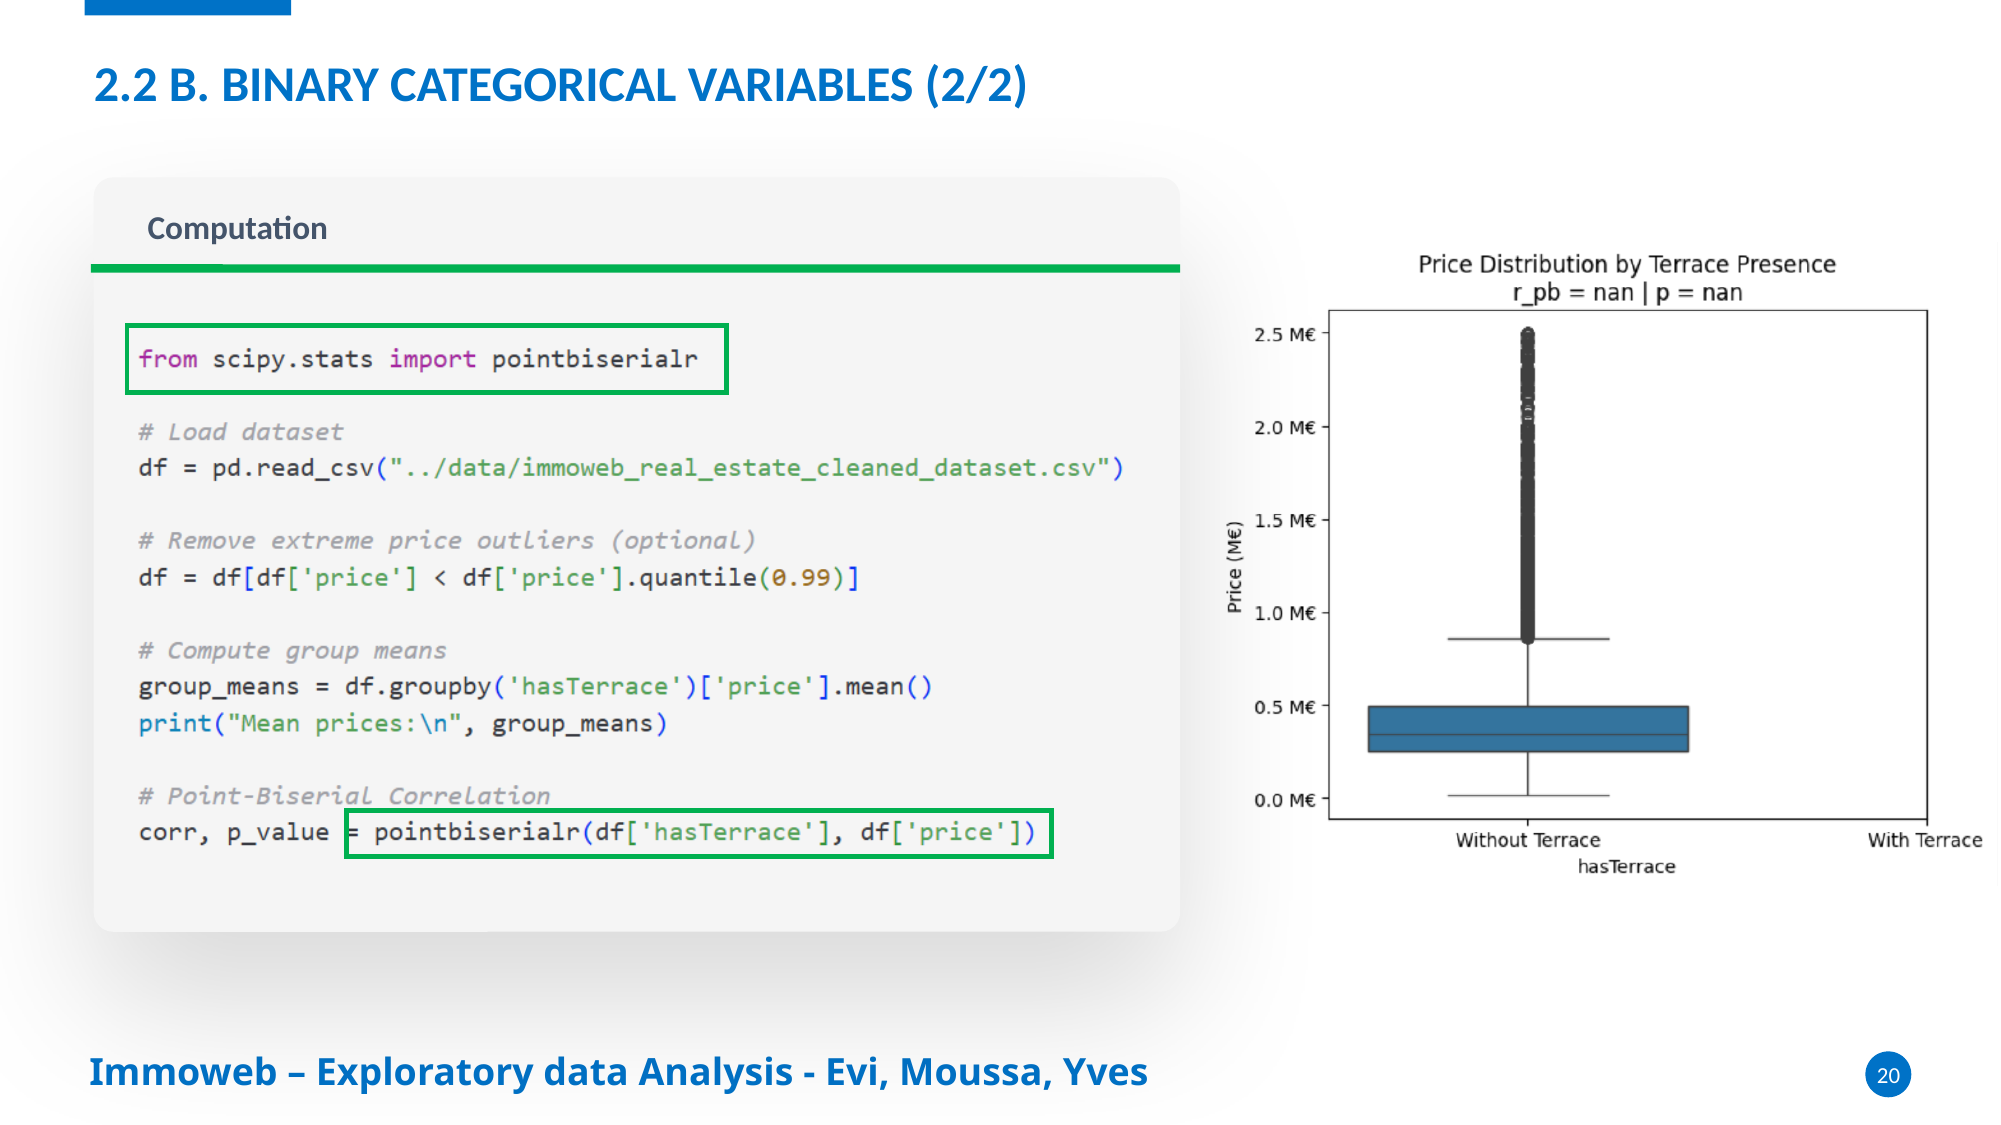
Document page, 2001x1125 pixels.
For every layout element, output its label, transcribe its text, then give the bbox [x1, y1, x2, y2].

text_box [93, 177, 1181, 268]
text_box [93, 269, 1181, 932]
title 2.2 b. Binary Categorical Variables (2/2) [78, 0, 1922, 187]
text_box [126, 324, 728, 338]
picture [118, 338, 1135, 853]
text_box Computation [132, 198, 1024, 254]
picture [1214, 242, 1998, 886]
text_box [345, 853, 1053, 857]
